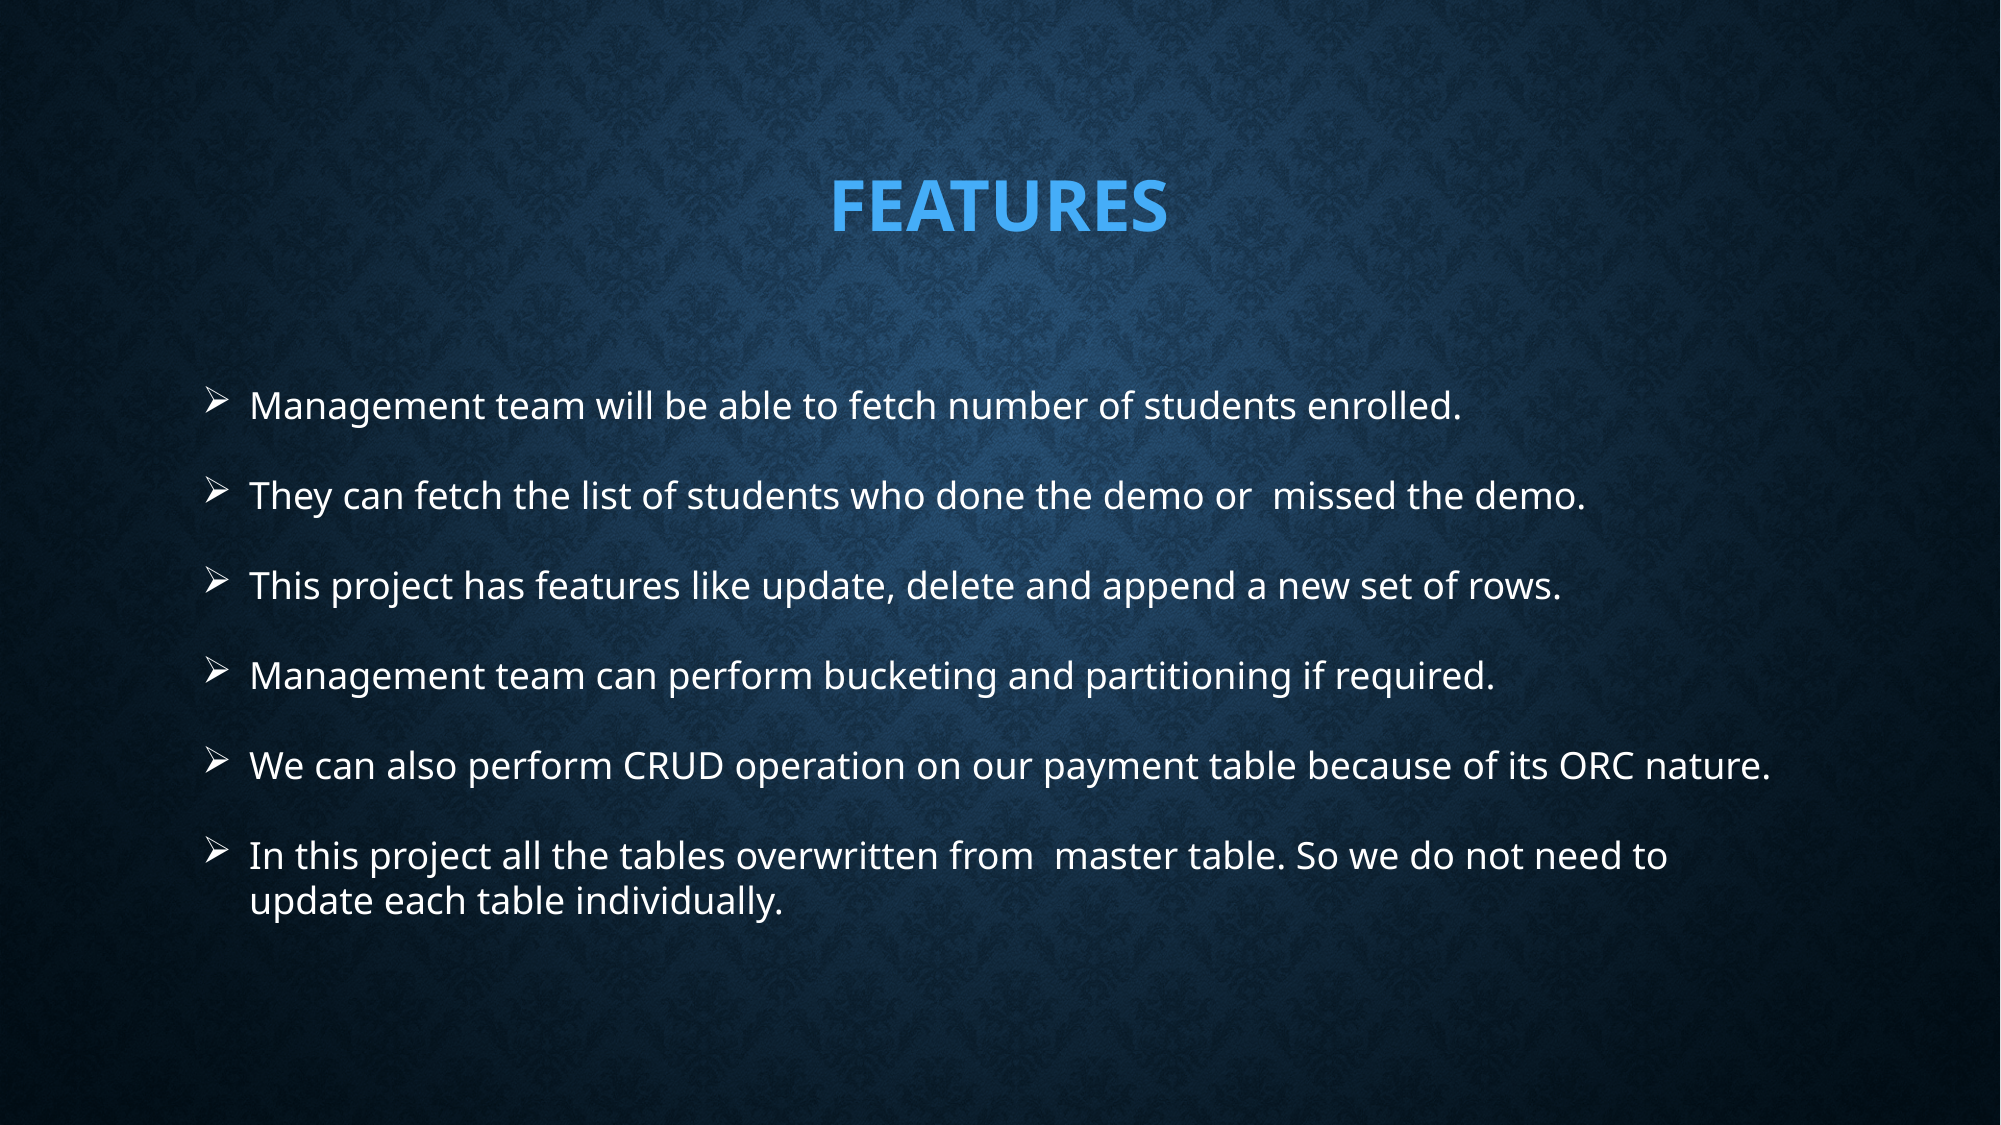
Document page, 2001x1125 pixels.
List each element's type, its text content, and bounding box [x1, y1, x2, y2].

text_box FEATURES [149, 99, 1849, 318]
picture [0, 0, 2001, 1125]
text_box Management team will be able to fetch number of students enrolled. They can fetch the list of students who done the demo or missed the demo. This project has features like update, delete and append a new set of rows. Management team can perform bucketing and partitioning if required. We can also perform CRUD operation on our payment table because of its ORC nature. In this project all the tables overwritten from master table. So we do not need to update each table individually. [187, 374, 1811, 975]
